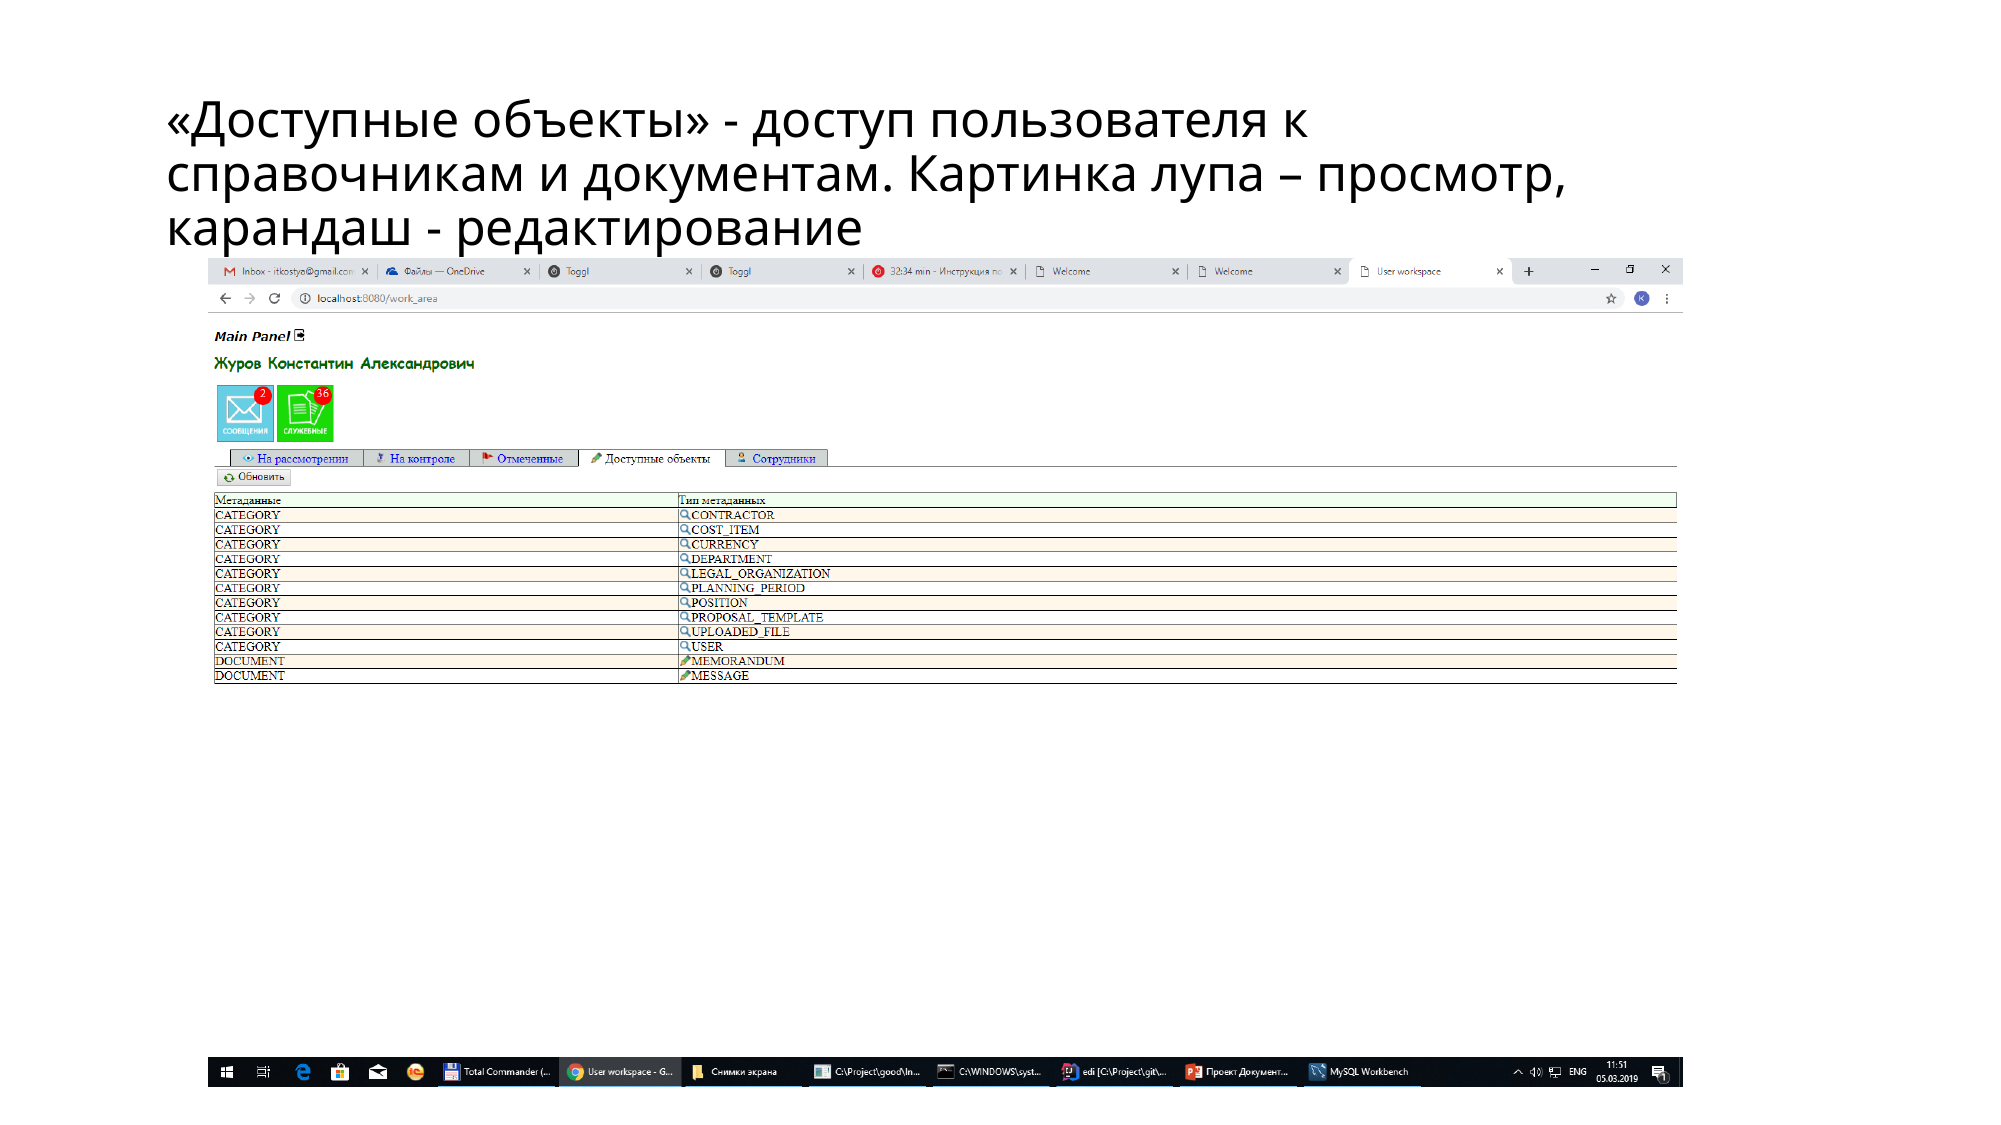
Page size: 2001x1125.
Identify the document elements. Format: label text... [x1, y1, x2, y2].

title «Доступные объекты» - доступ пользователя к справочникам и документам. Картинка лупа – просмотр, карандаш - редактирование [151, 66, 1683, 285]
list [208, 258, 1683, 1088]
